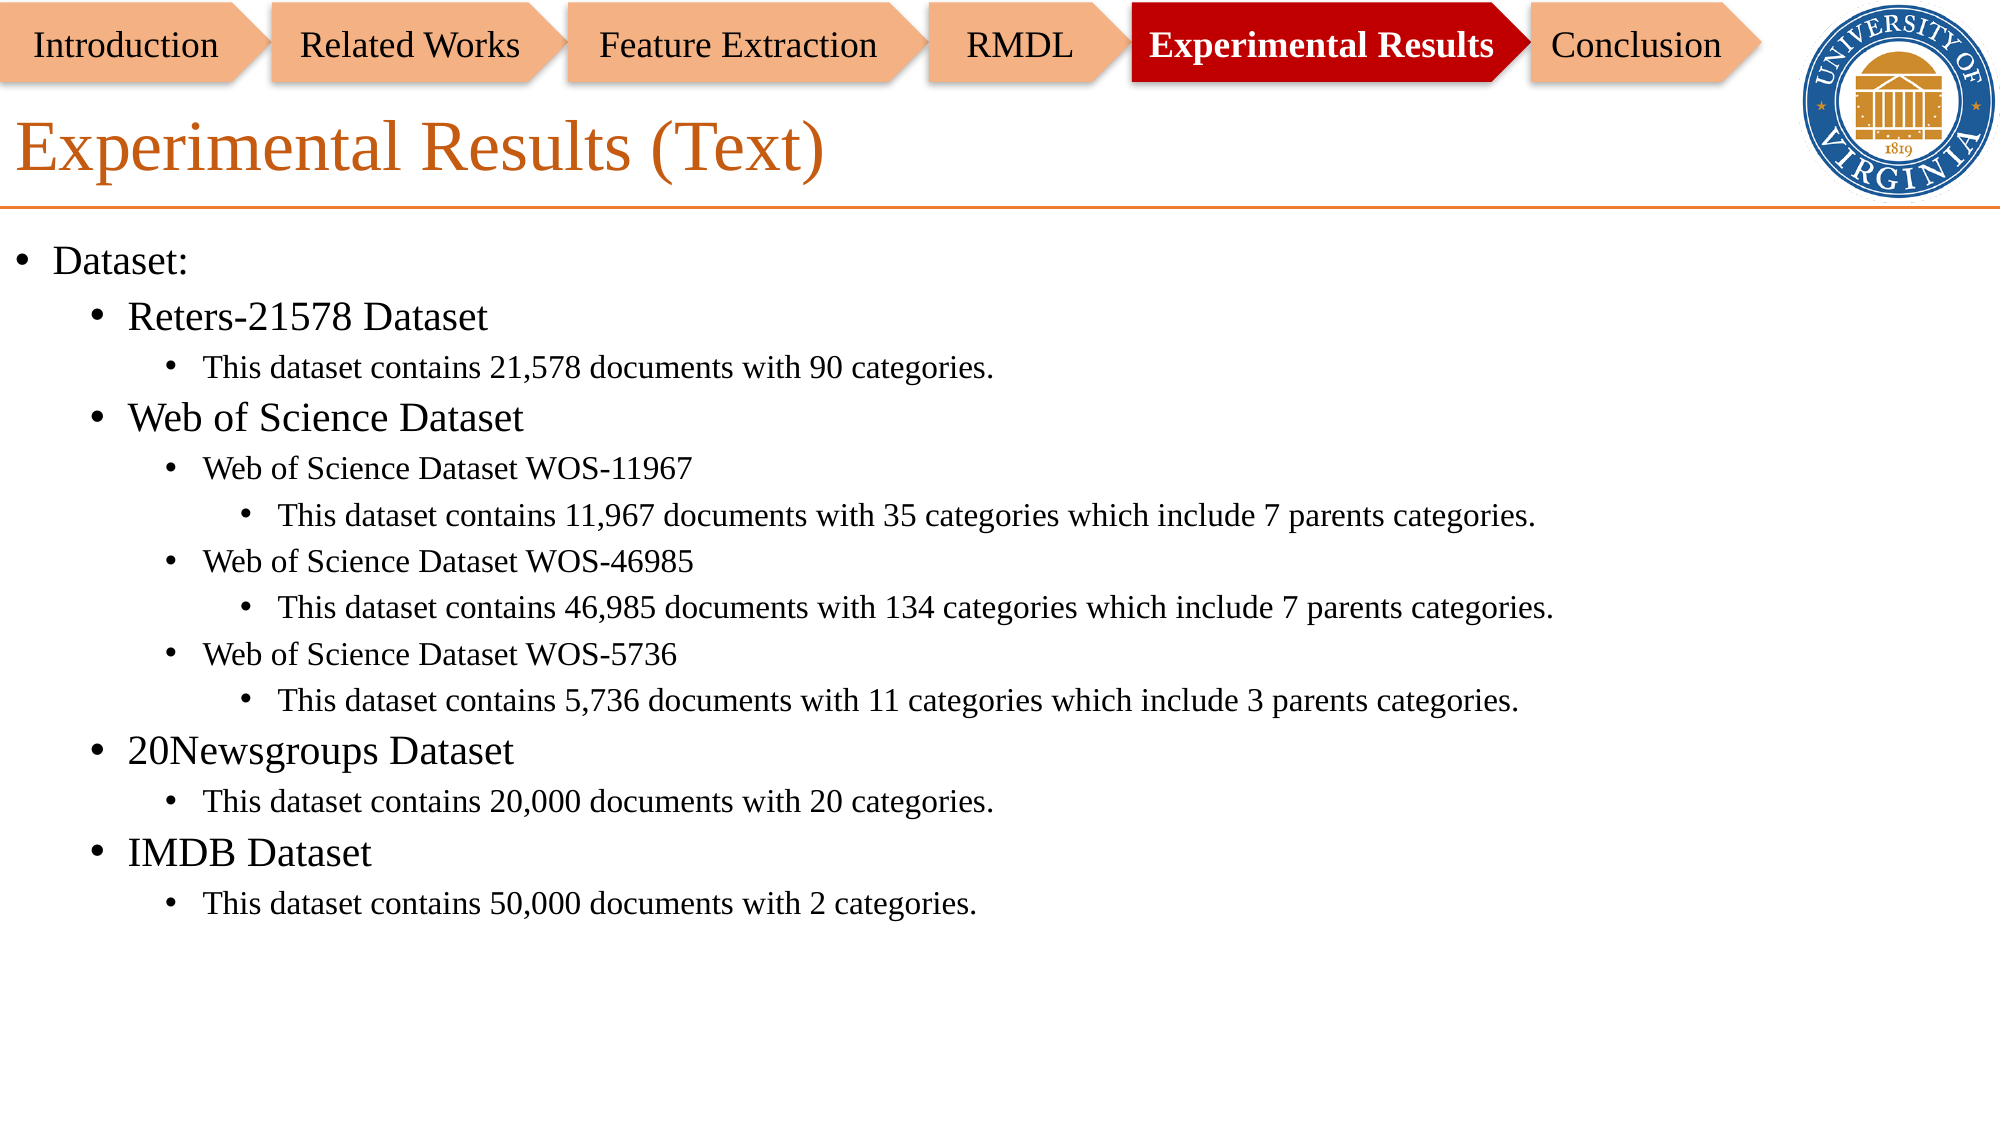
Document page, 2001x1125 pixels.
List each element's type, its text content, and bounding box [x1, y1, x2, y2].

text_box Feature Extraction [567, 1, 923, 83]
list Dataset: Reters-21578 Dataset This dataset contains 21,578 documents with 90 categories. Web of Science Dataset Web of Science Dataset WOS-11967 This dataset contains 11,967 documents with 35 categories which include 7 parents categories. Web of Science Dataset WOS-46985 This dataset contains 46,985 documents with 134 categories which include 7 parents categories. Web of Science Dataset WOS-5736 This dataset contains 5,736 documents with 11 categories which include 3 parents categories. 20Newsgroups Dataset This dataset contains 20,000 documents with 20 categories. IMDB Dataset This dataset contains 50,000 documents with 2 categories. [0, 231, 2000, 1125]
text_box Related Works [270, 1, 562, 83]
text_box Conclusion [1530, 1, 1764, 83]
text_box Introduction [0, 1, 266, 83]
picture [1797, 0, 2000, 203]
text_box RMDL [927, 1, 1126, 83]
text_box Experimental Results [1130, 1, 1525, 83]
title Experimental Results (Text) [0, 100, 1797, 194]
